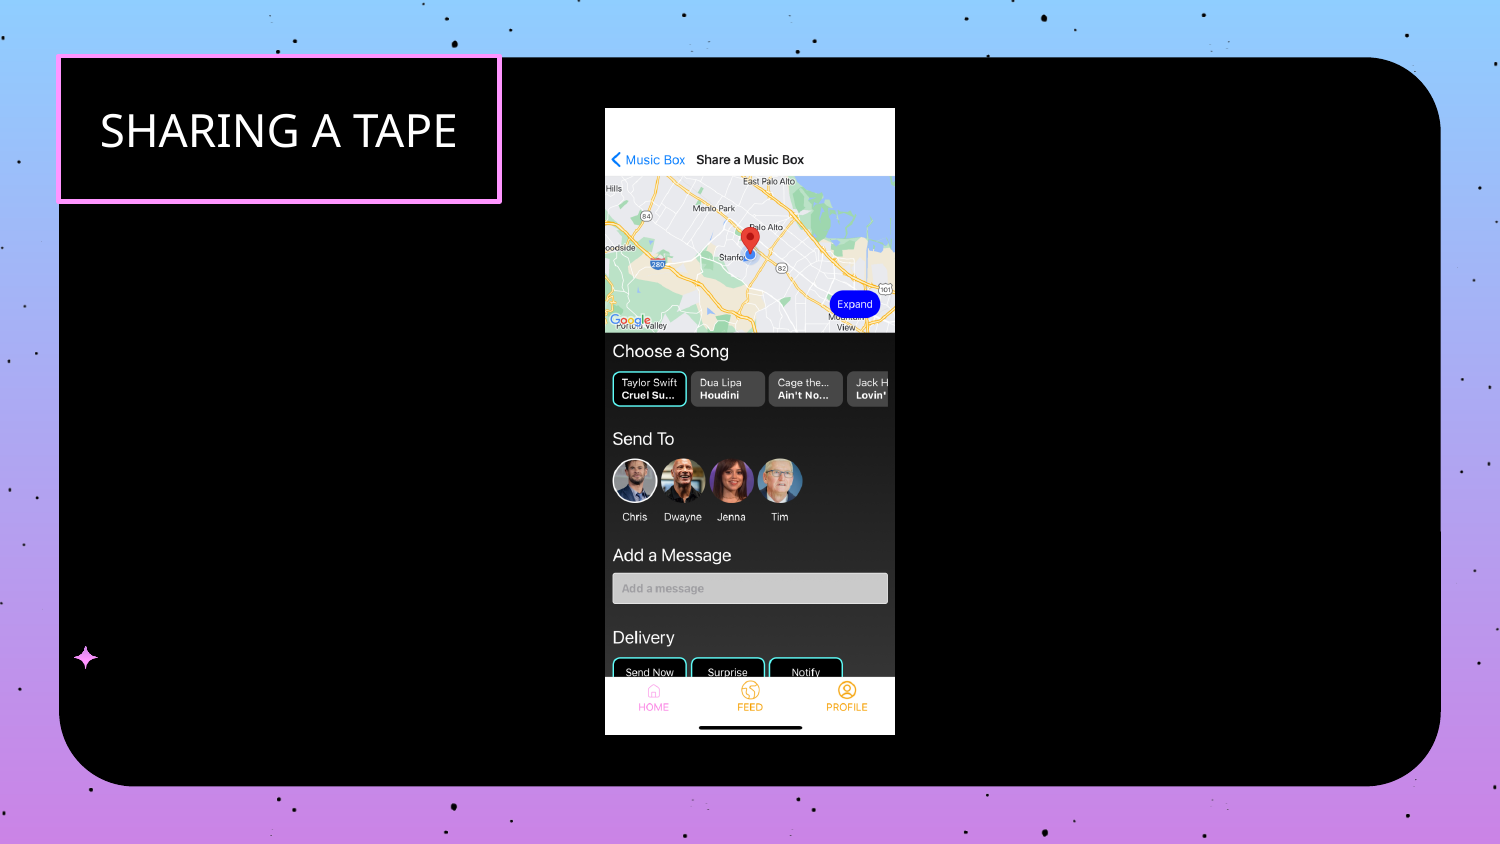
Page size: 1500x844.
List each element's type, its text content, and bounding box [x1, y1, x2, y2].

title SHARING A TAPE [56, 54, 502, 204]
picture [0, 0, 1500, 844]
